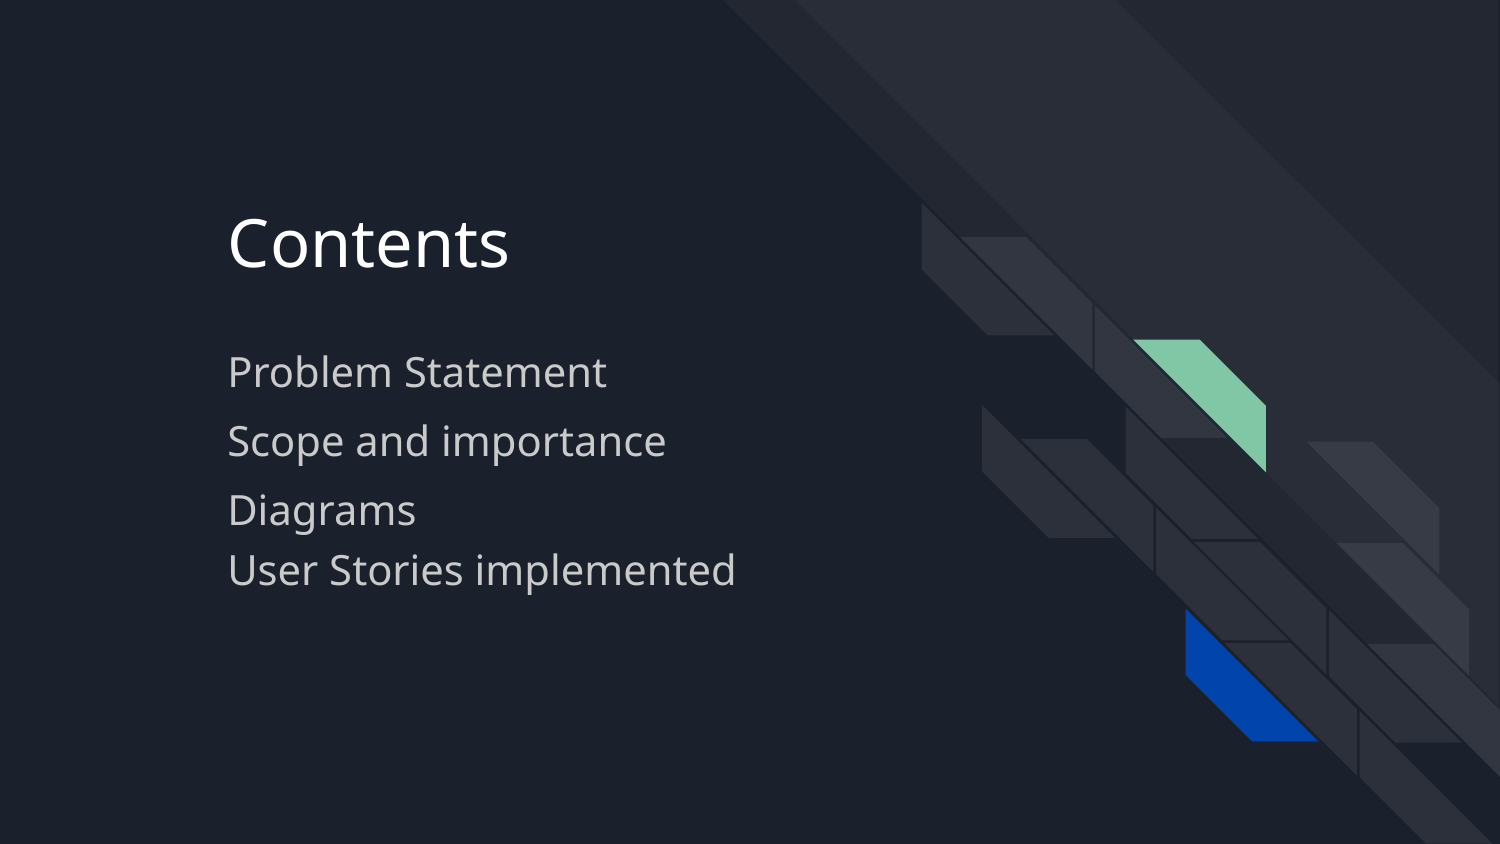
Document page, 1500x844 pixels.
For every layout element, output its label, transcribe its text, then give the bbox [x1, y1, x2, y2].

title Contents [212, 185, 1368, 266]
text_box Scope and importance [212, 412, 878, 467]
text_box User Stories implemented [212, 542, 814, 596]
text_box Problem Statement [212, 344, 708, 398]
text_box Diagrams [212, 481, 708, 536]
